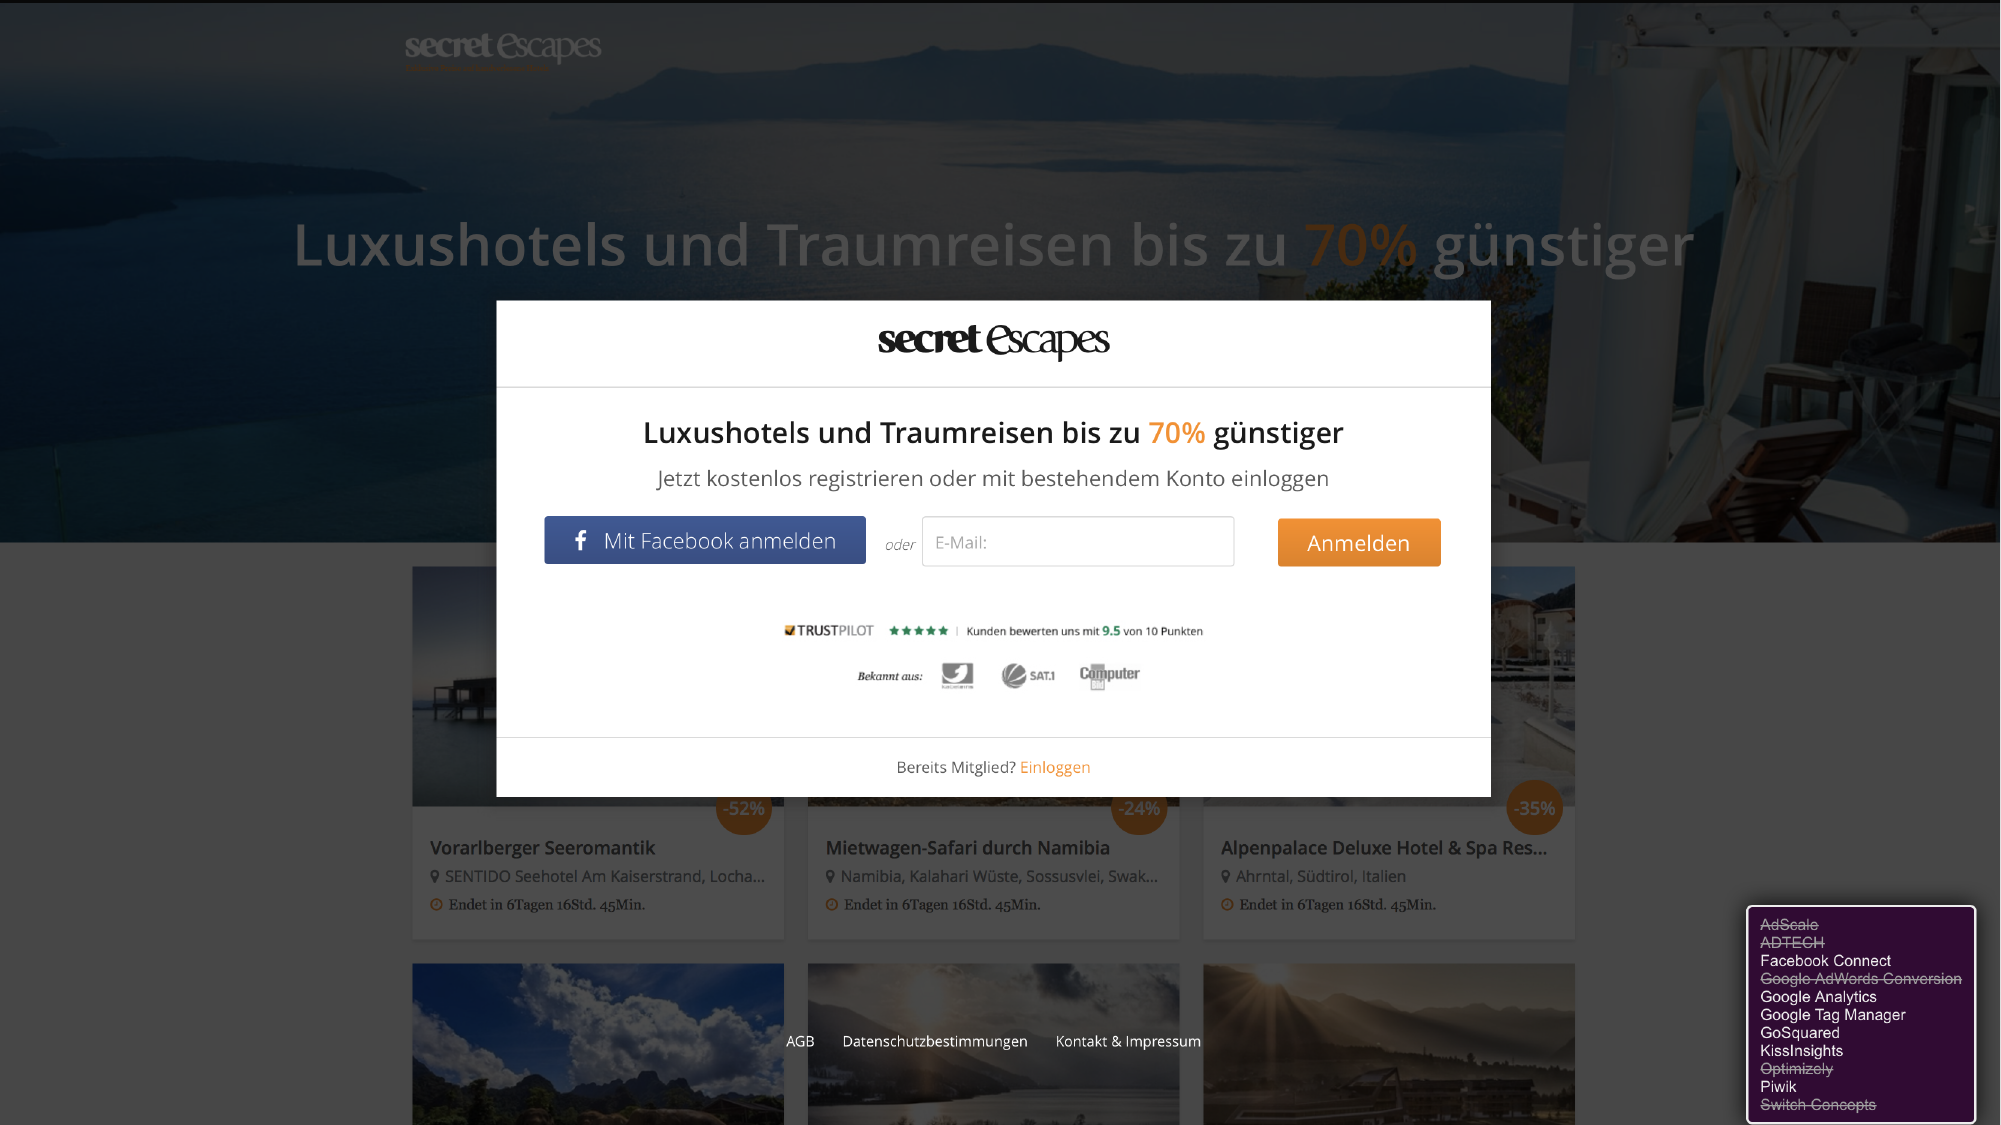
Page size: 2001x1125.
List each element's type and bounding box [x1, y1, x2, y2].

list [0, 0, 2000, 1125]
